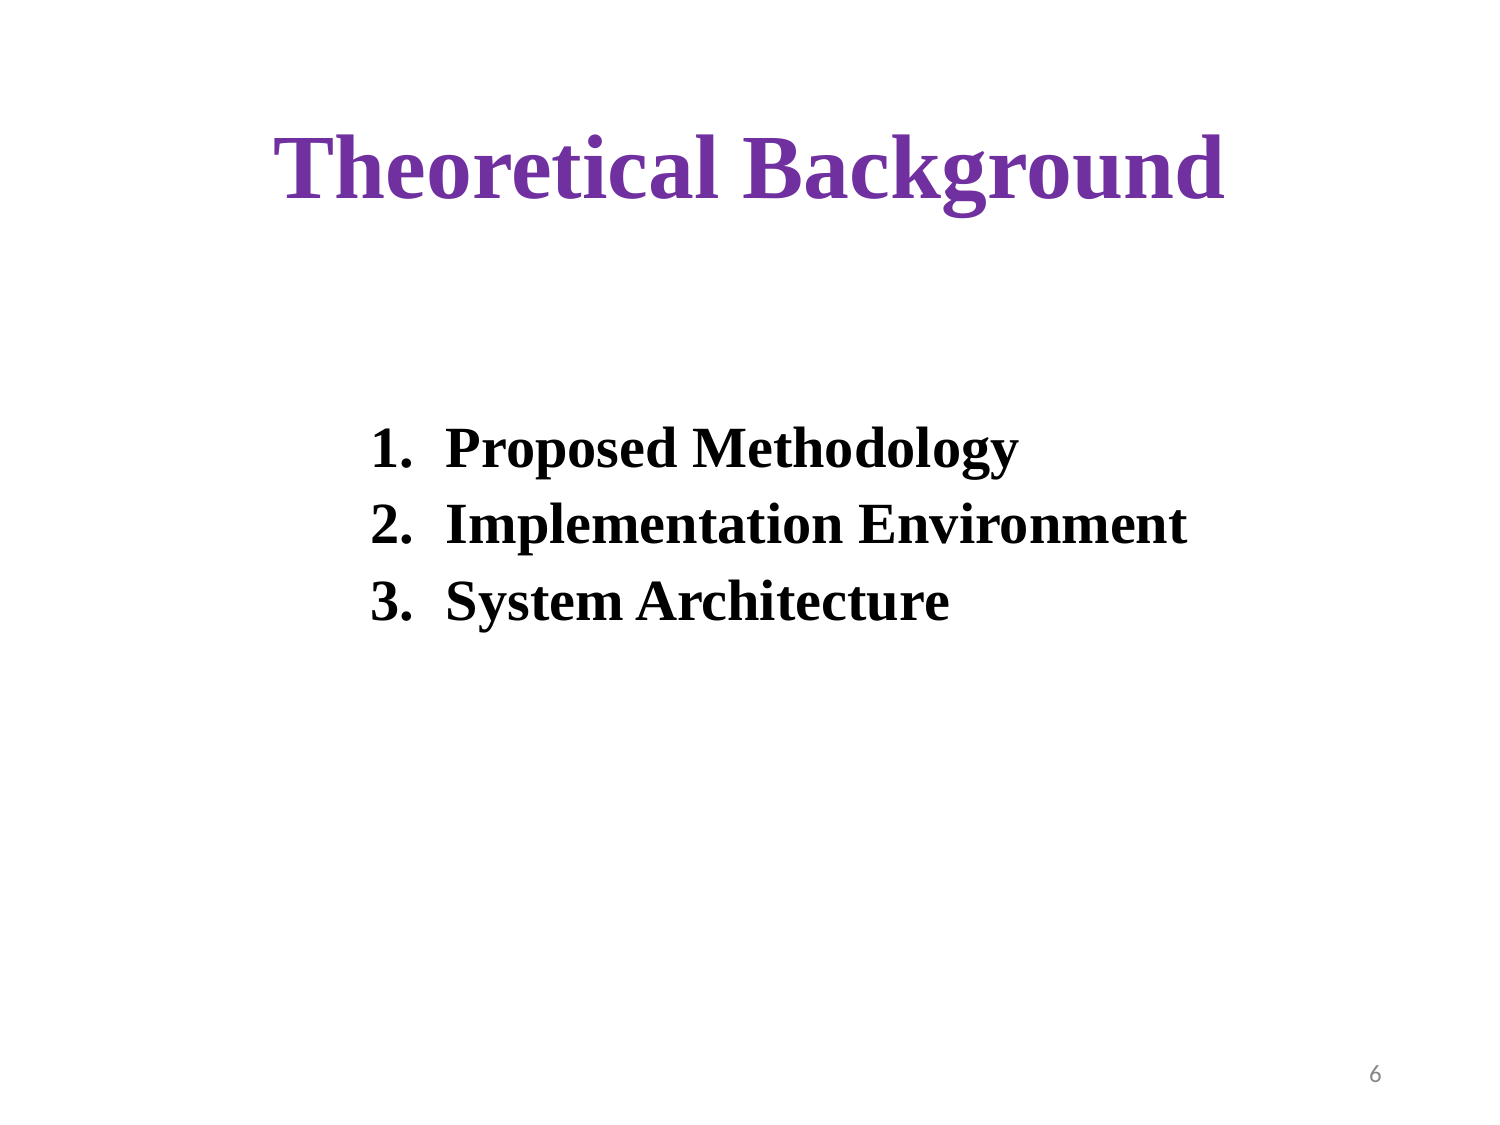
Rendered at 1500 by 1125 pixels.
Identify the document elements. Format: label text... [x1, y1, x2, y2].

slide_number 6 [1059, 1042, 1397, 1103]
title Theoretical Background [103, 59, 1397, 278]
list Proposed Methodology Implementation Environment System Architecture [205, 409, 1397, 858]
